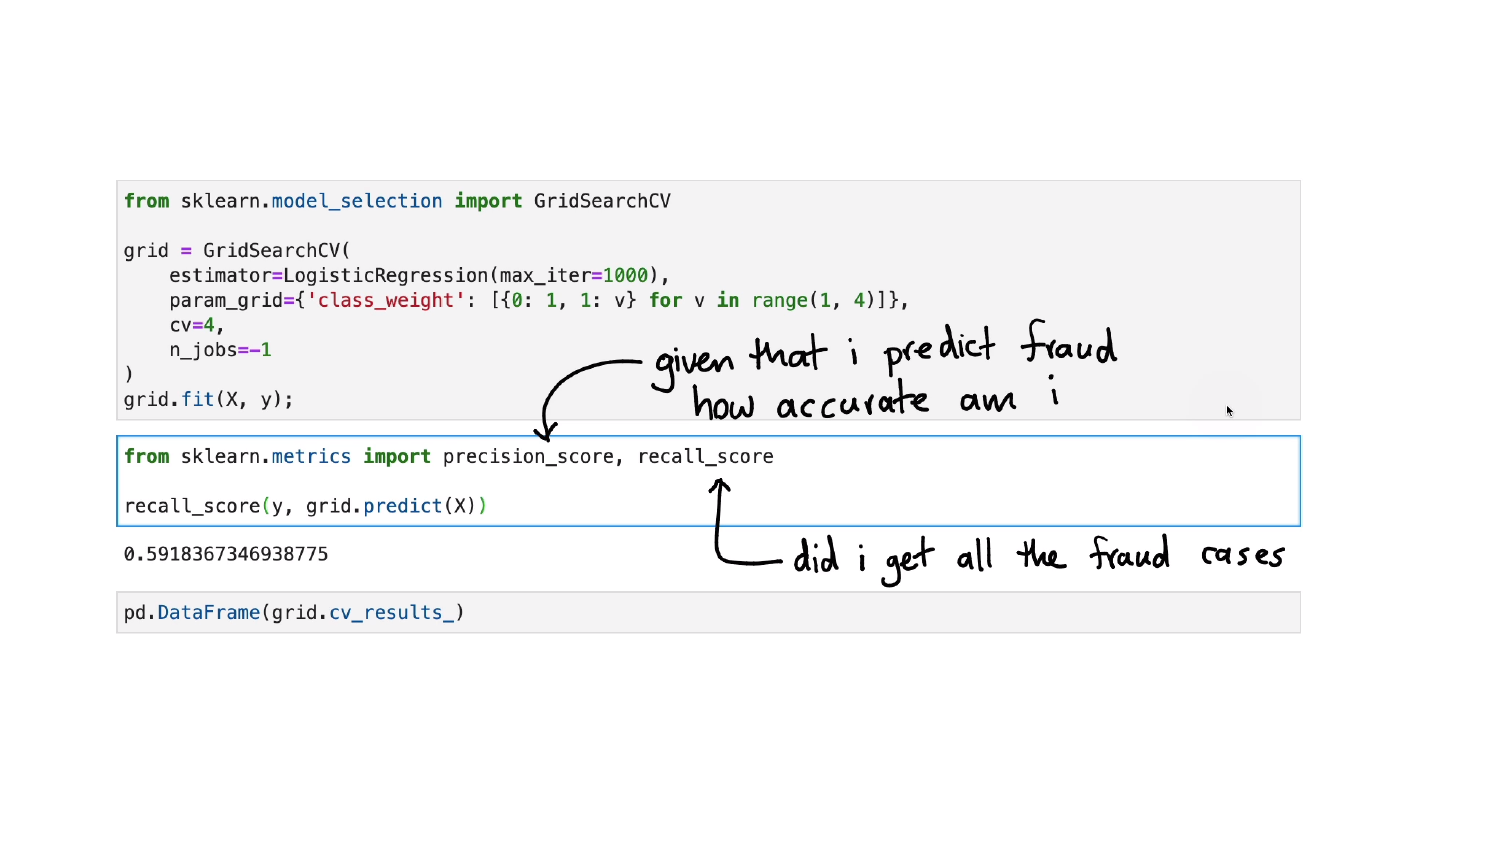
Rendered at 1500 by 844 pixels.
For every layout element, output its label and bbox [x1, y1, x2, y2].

picture [110, 171, 1314, 642]
